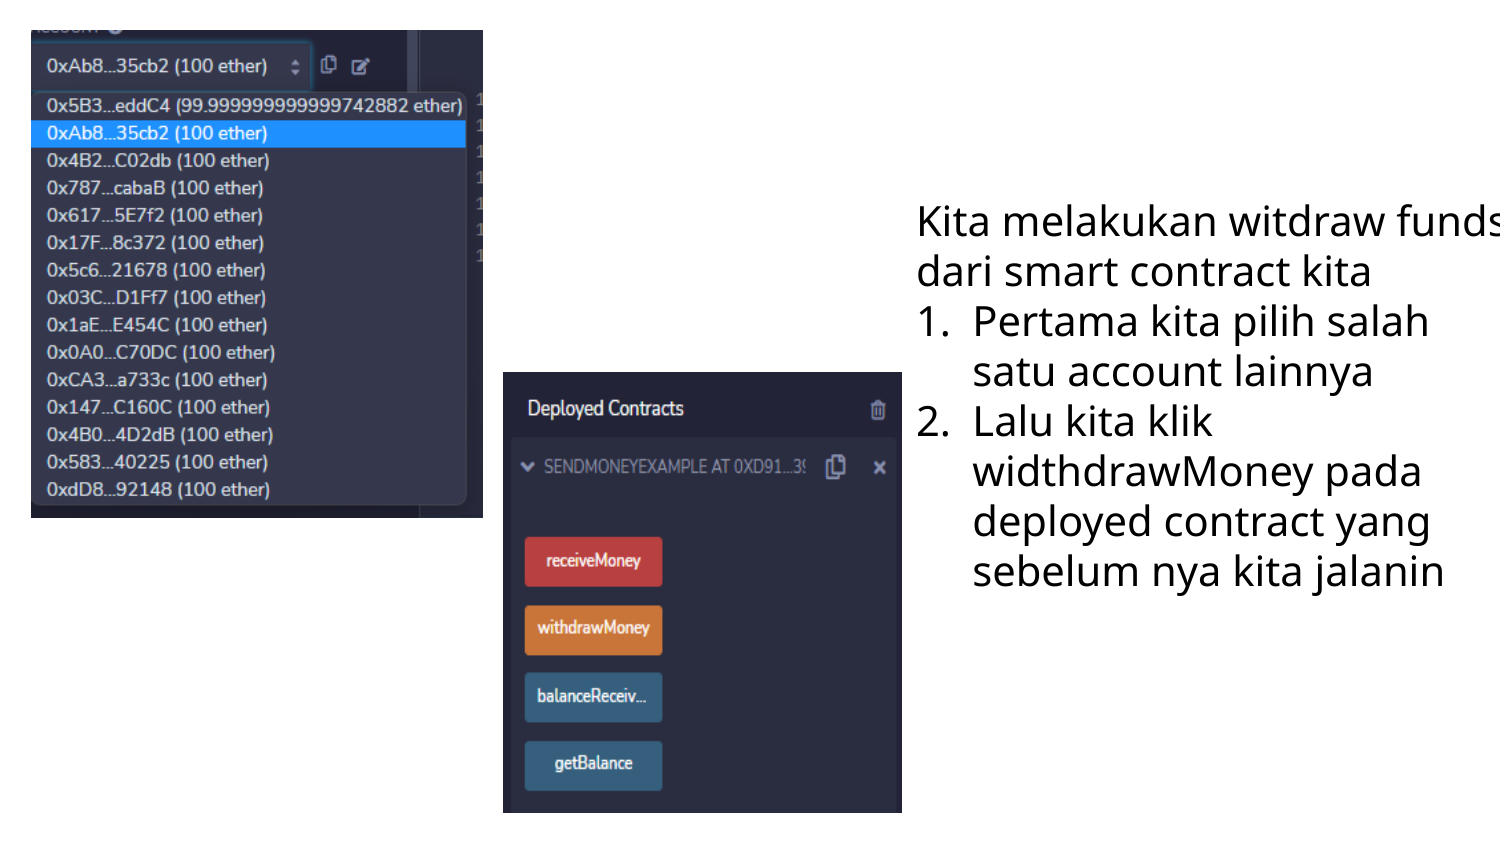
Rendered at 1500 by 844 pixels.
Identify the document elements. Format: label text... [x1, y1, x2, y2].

text_box Kita melakukan witdraw funds dari smart contract kita Pertama kita pilih salah satu account lainnya Lalu kita klik widthdrawMoney pada deployed contract yang sebelum nya kita jalanin [901, 187, 1500, 652]
picture [30, 30, 483, 518]
picture [503, 372, 902, 814]
